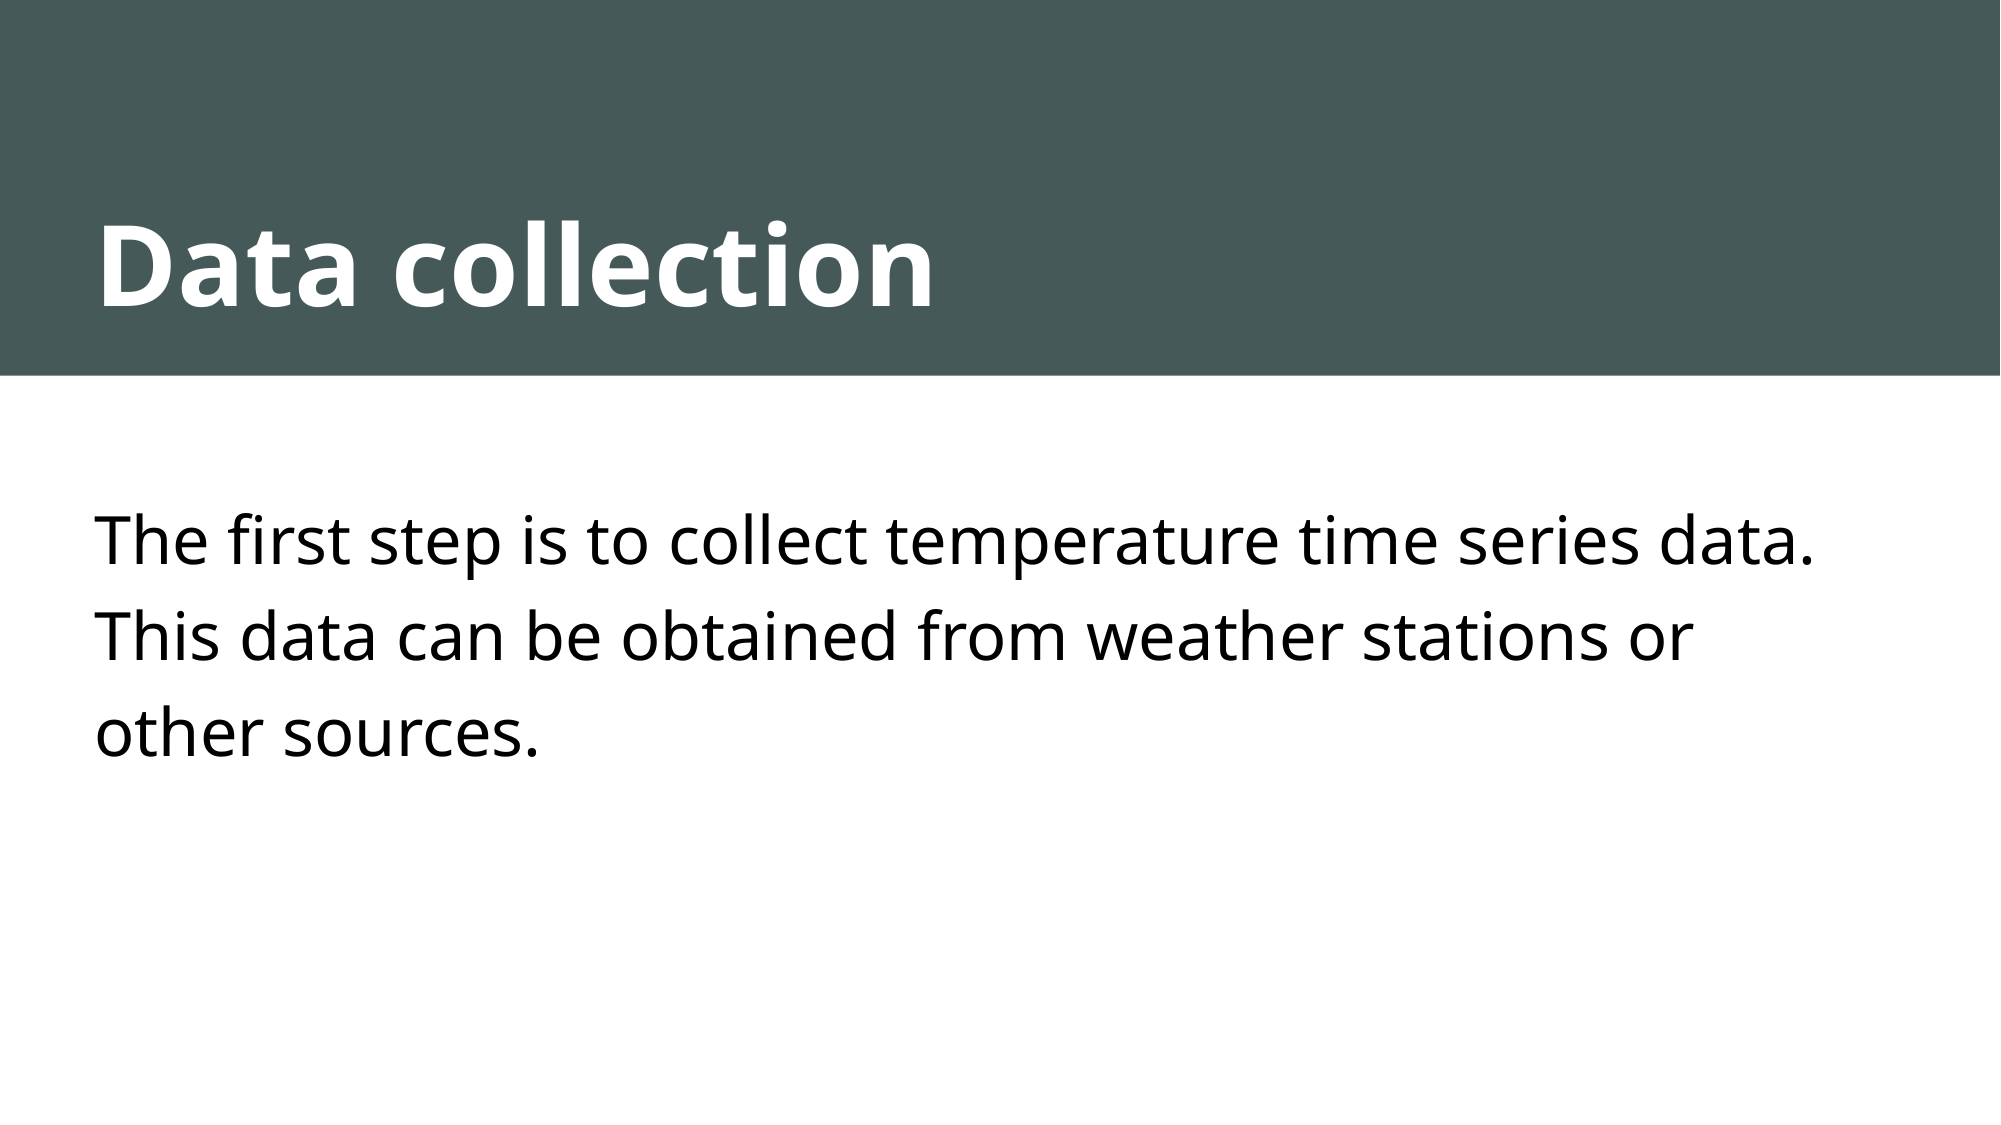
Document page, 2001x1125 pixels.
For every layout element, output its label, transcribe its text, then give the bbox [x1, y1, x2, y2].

title Data collection [79, 59, 1863, 337]
list The first step is to collect temperature time series data. This data can be obtained from weather stations or other sources. [79, 474, 1863, 1066]
